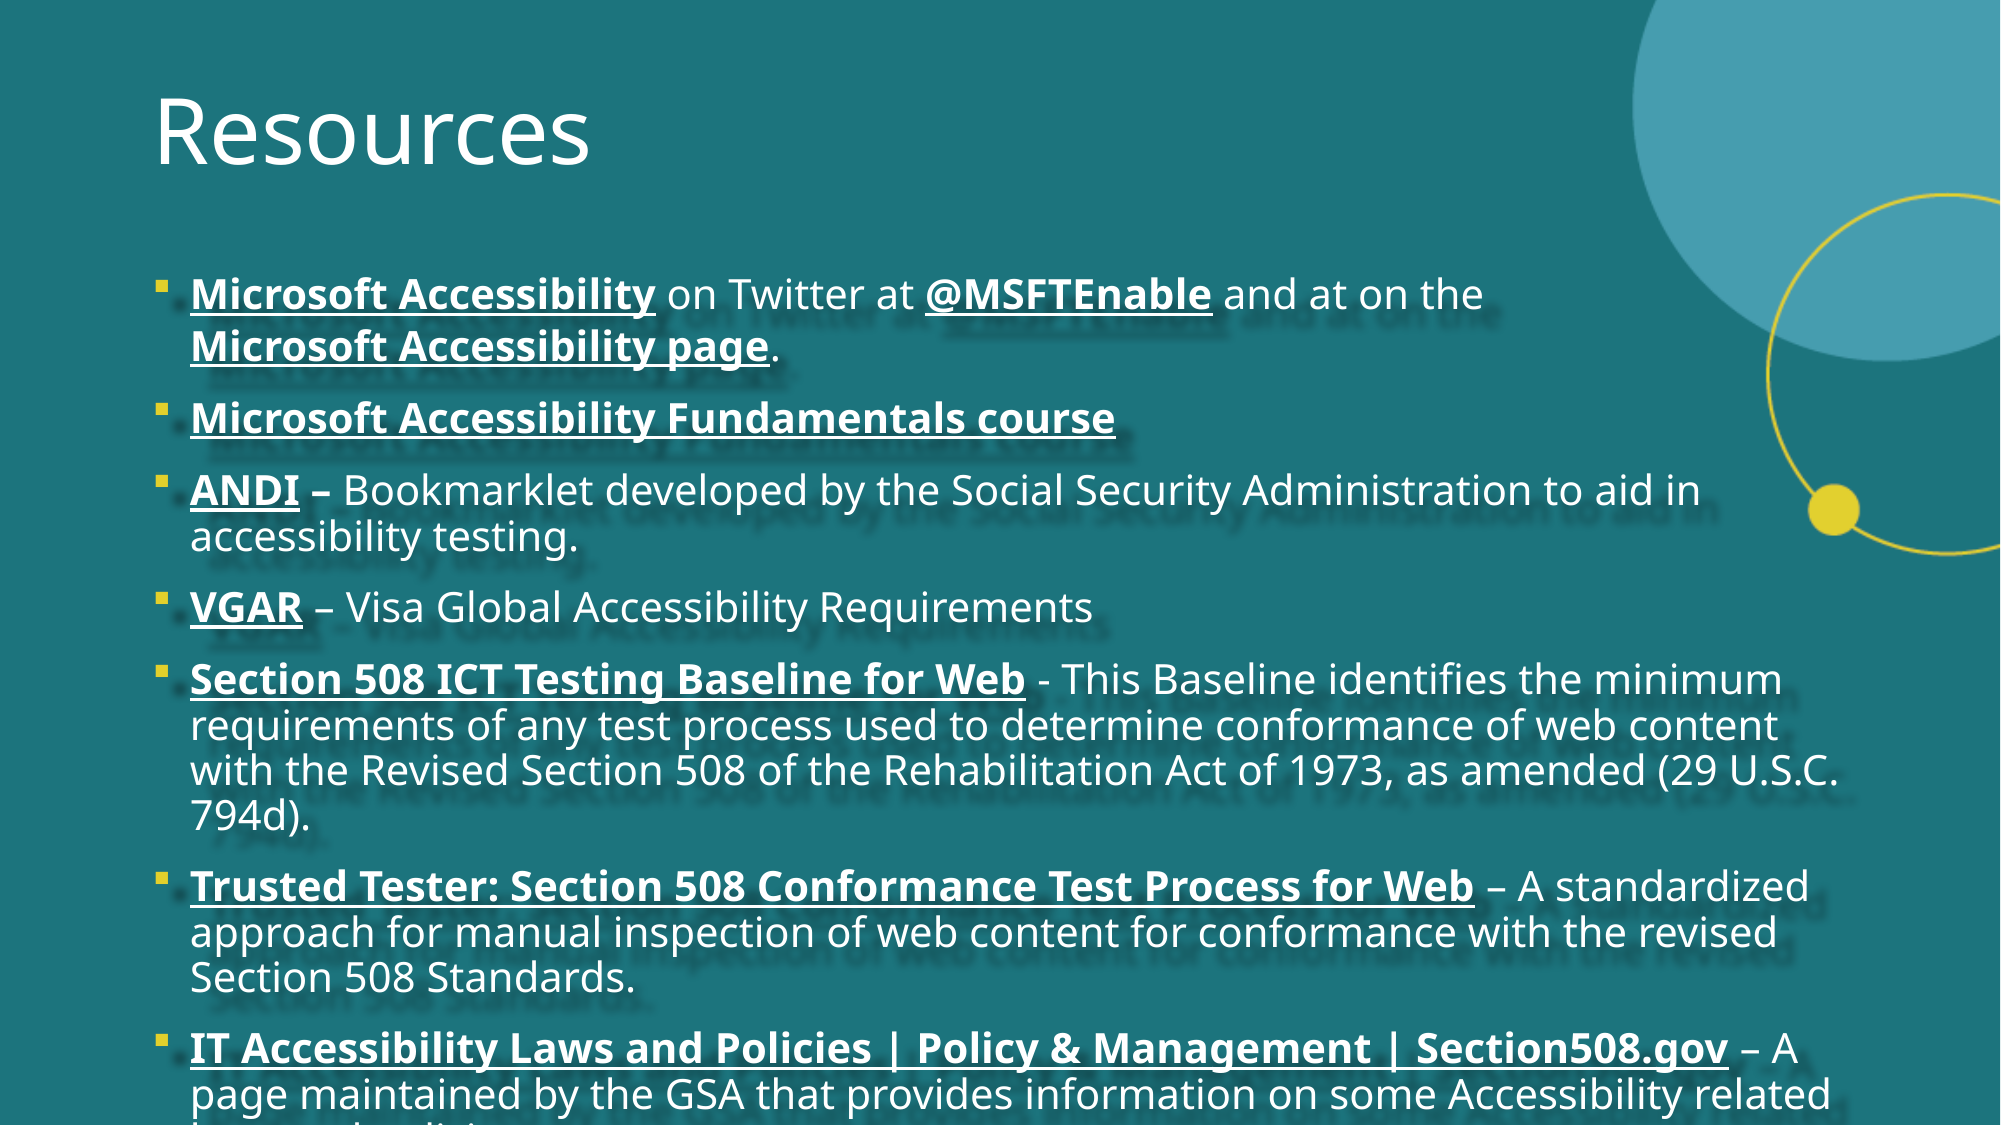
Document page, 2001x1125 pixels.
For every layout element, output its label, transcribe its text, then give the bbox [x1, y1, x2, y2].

title Resources [137, 26, 1505, 244]
list Microsoft Accessibility on Twitter at @MSFTEnable and at on the Microsoft Accessibility page. Microsoft Accessibility Fundamentals course ANDI – Bookmarklet developed by the Social Security Administration to aid in accessibility testing. VGAR – Visa Global Accessibility Requirements Section 508 ICT Testing Baseline for Web - This Baseline identifies the minimum requirements of any test process used to determine conformance of web content with the Revised Section 508 of the Rehabilitation Act of 1973, as amended (29 U.S.C. 794d). Trusted Tester: Section 508 Conformance Test Process for Web – A standardized approach for manual inspection of web content for conformance with the revised Section 508 Standards. IT Accessibility Laws and Policies | Policy & Management | Section508.gov – A page maintained by the GSA that provides information on some Accessibility related laws and policies Web Accessibility Laws & Policies | WAI | W3C – Lists some United States governmental policies, regulations, and standards related to web accessibility. [137, 261, 1863, 1035]
picture [0, 0, 2001, 1125]
